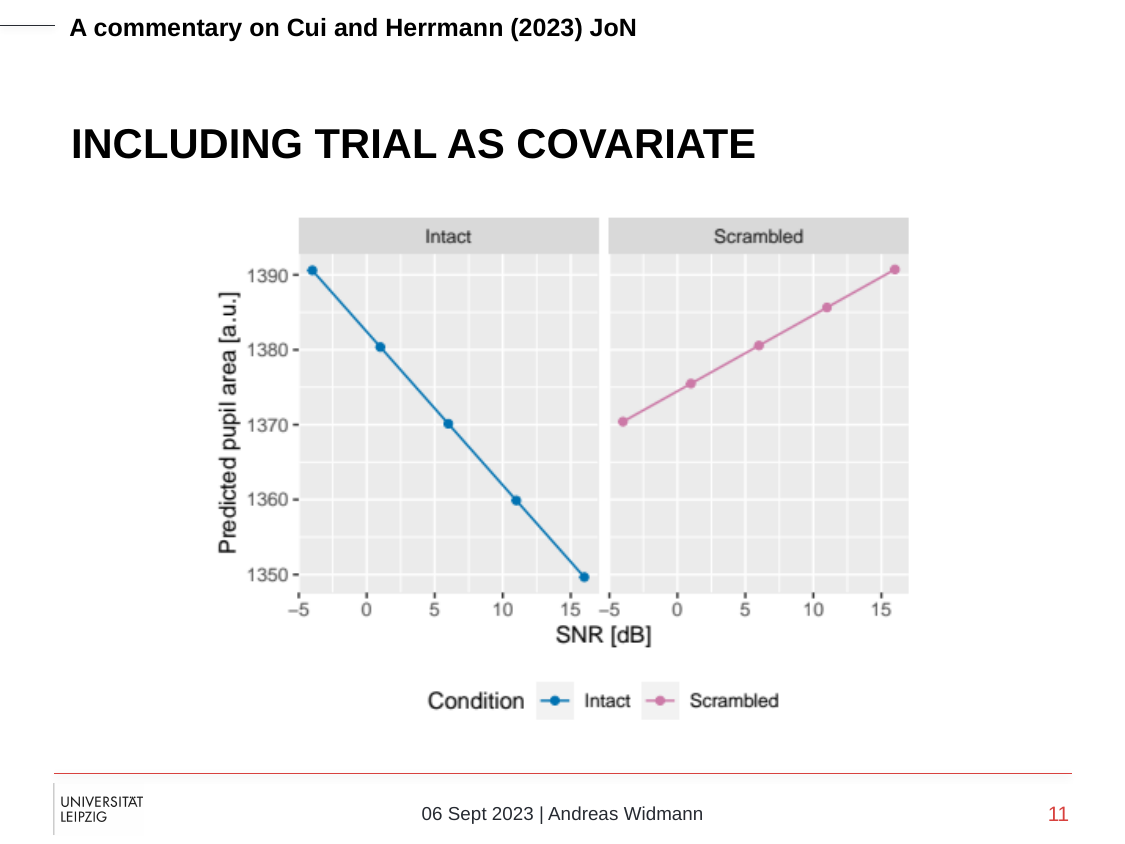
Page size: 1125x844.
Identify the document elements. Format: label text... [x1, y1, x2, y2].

picture [208, 207, 917, 739]
slide_number 11 [962, 800, 1070, 839]
picture [53, 782, 144, 836]
title including trial as covariate [56, 50, 1070, 175]
